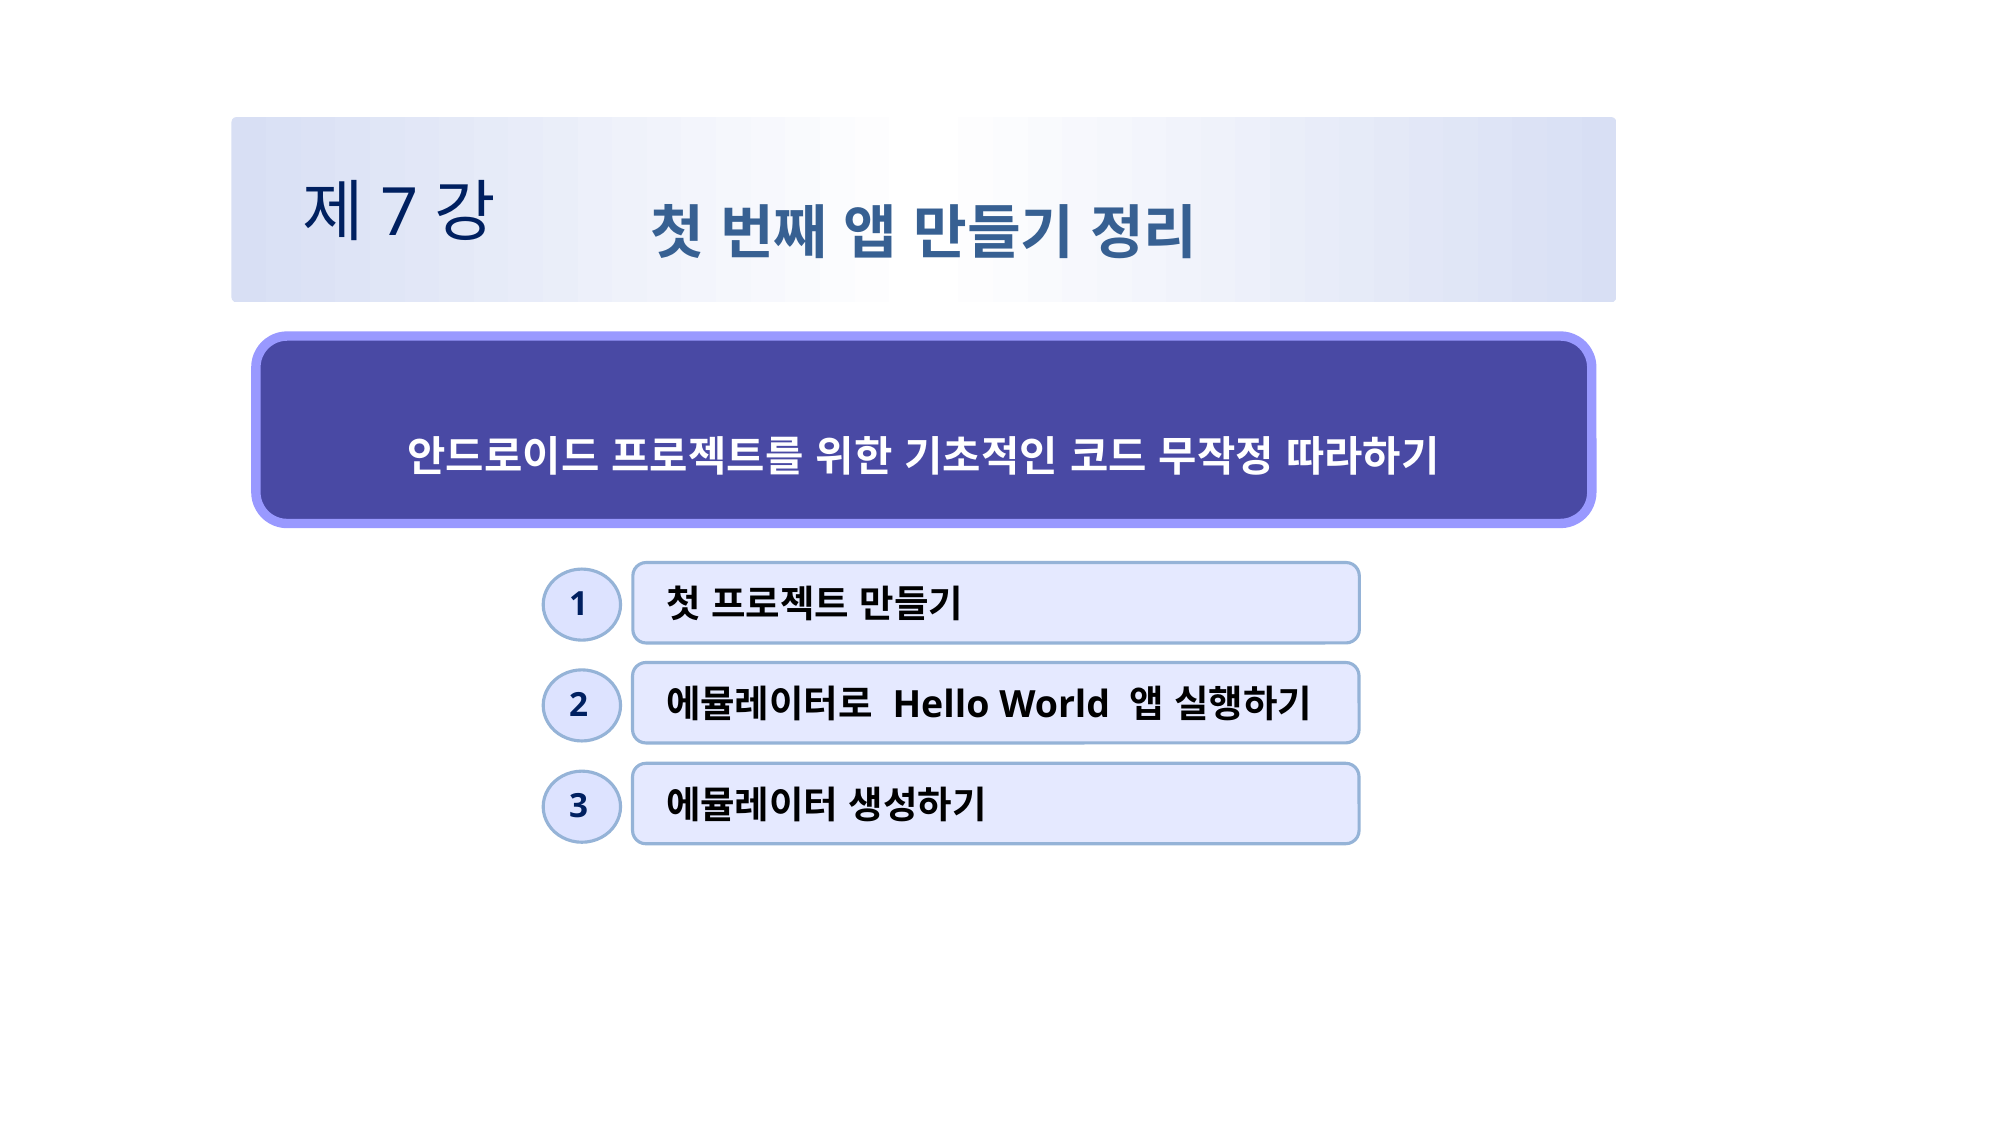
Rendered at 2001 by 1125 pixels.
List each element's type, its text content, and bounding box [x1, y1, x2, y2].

text_box 첫 프로젝트 만들기 [632, 562, 1360, 643]
text_box 제7강 [287, 161, 530, 257]
text_box 1 [543, 569, 621, 641]
text_box 3 [543, 771, 621, 843]
text_box 안드로이드 프로젝트를 위한 기초적인 코드 무작정 따라하기 [255, 336, 1592, 524]
text_box 2 [543, 669, 621, 741]
text_box 에뮬레이터 생성하기 [632, 763, 1360, 844]
text_box 에뮬레이터로 Hello World 앱 실행하기 [632, 662, 1360, 743]
text_box 첫 번째 앱 만들기 정리 [231, 116, 1617, 303]
